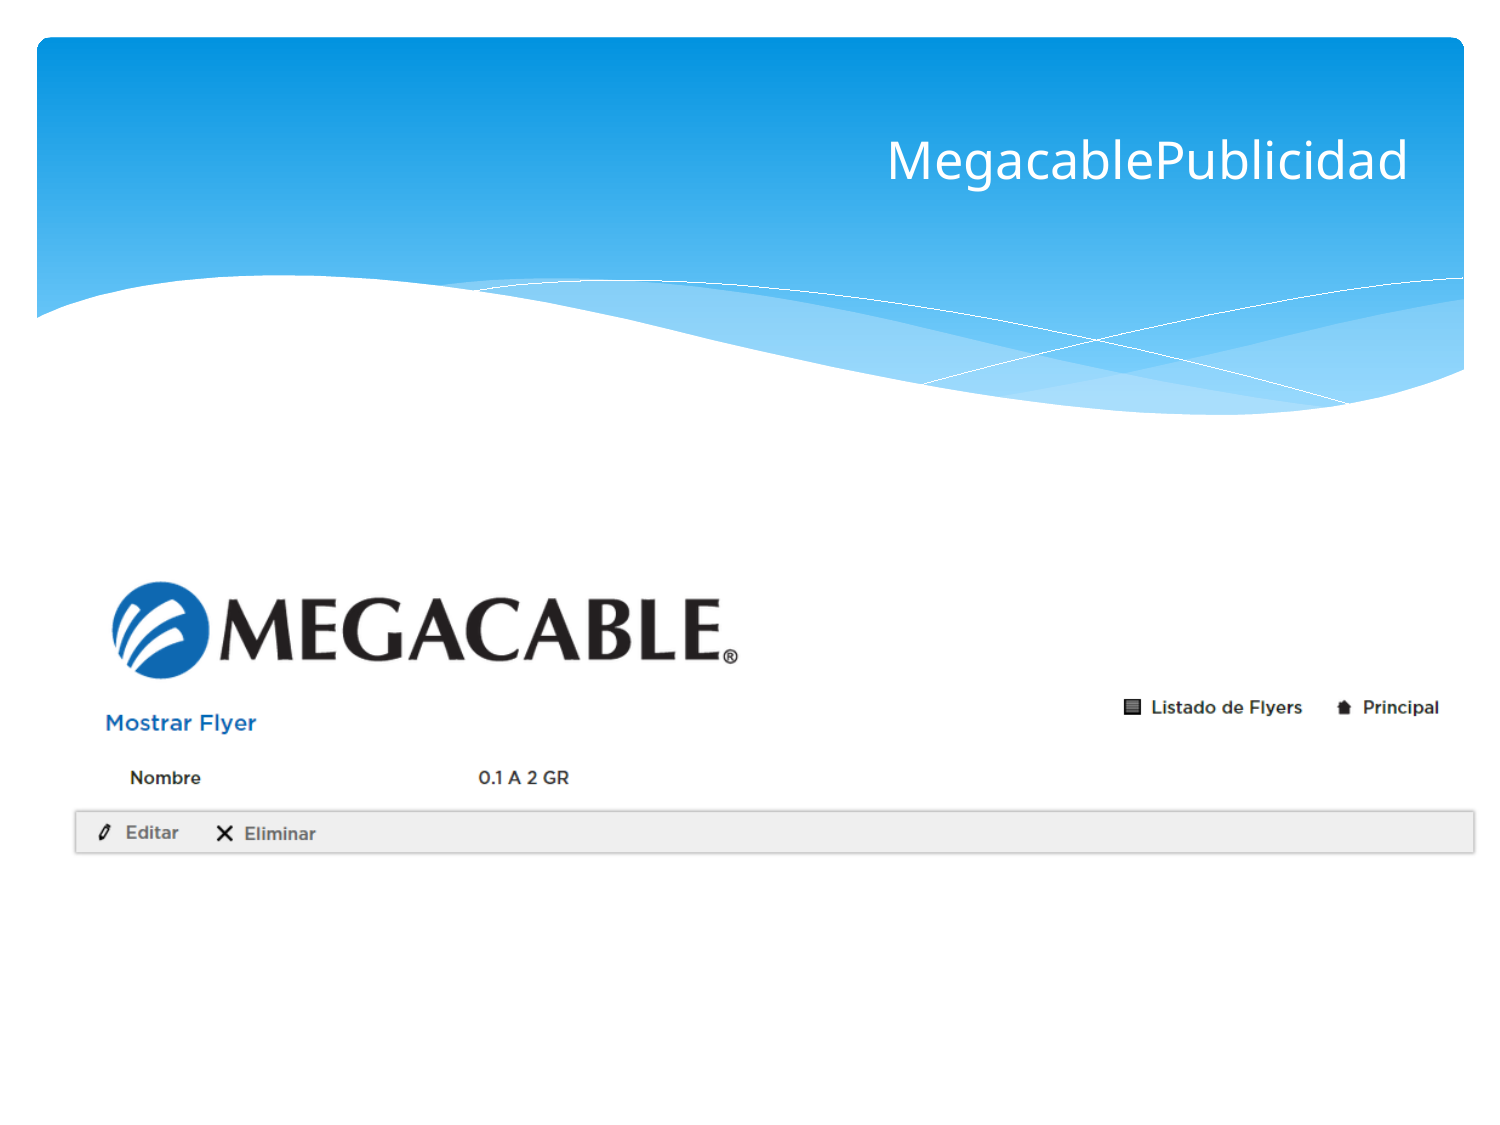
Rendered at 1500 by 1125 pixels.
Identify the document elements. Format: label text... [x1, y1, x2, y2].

picture [0, 573, 1500, 879]
title MegacablePublicidad [75, 55, 1425, 261]
